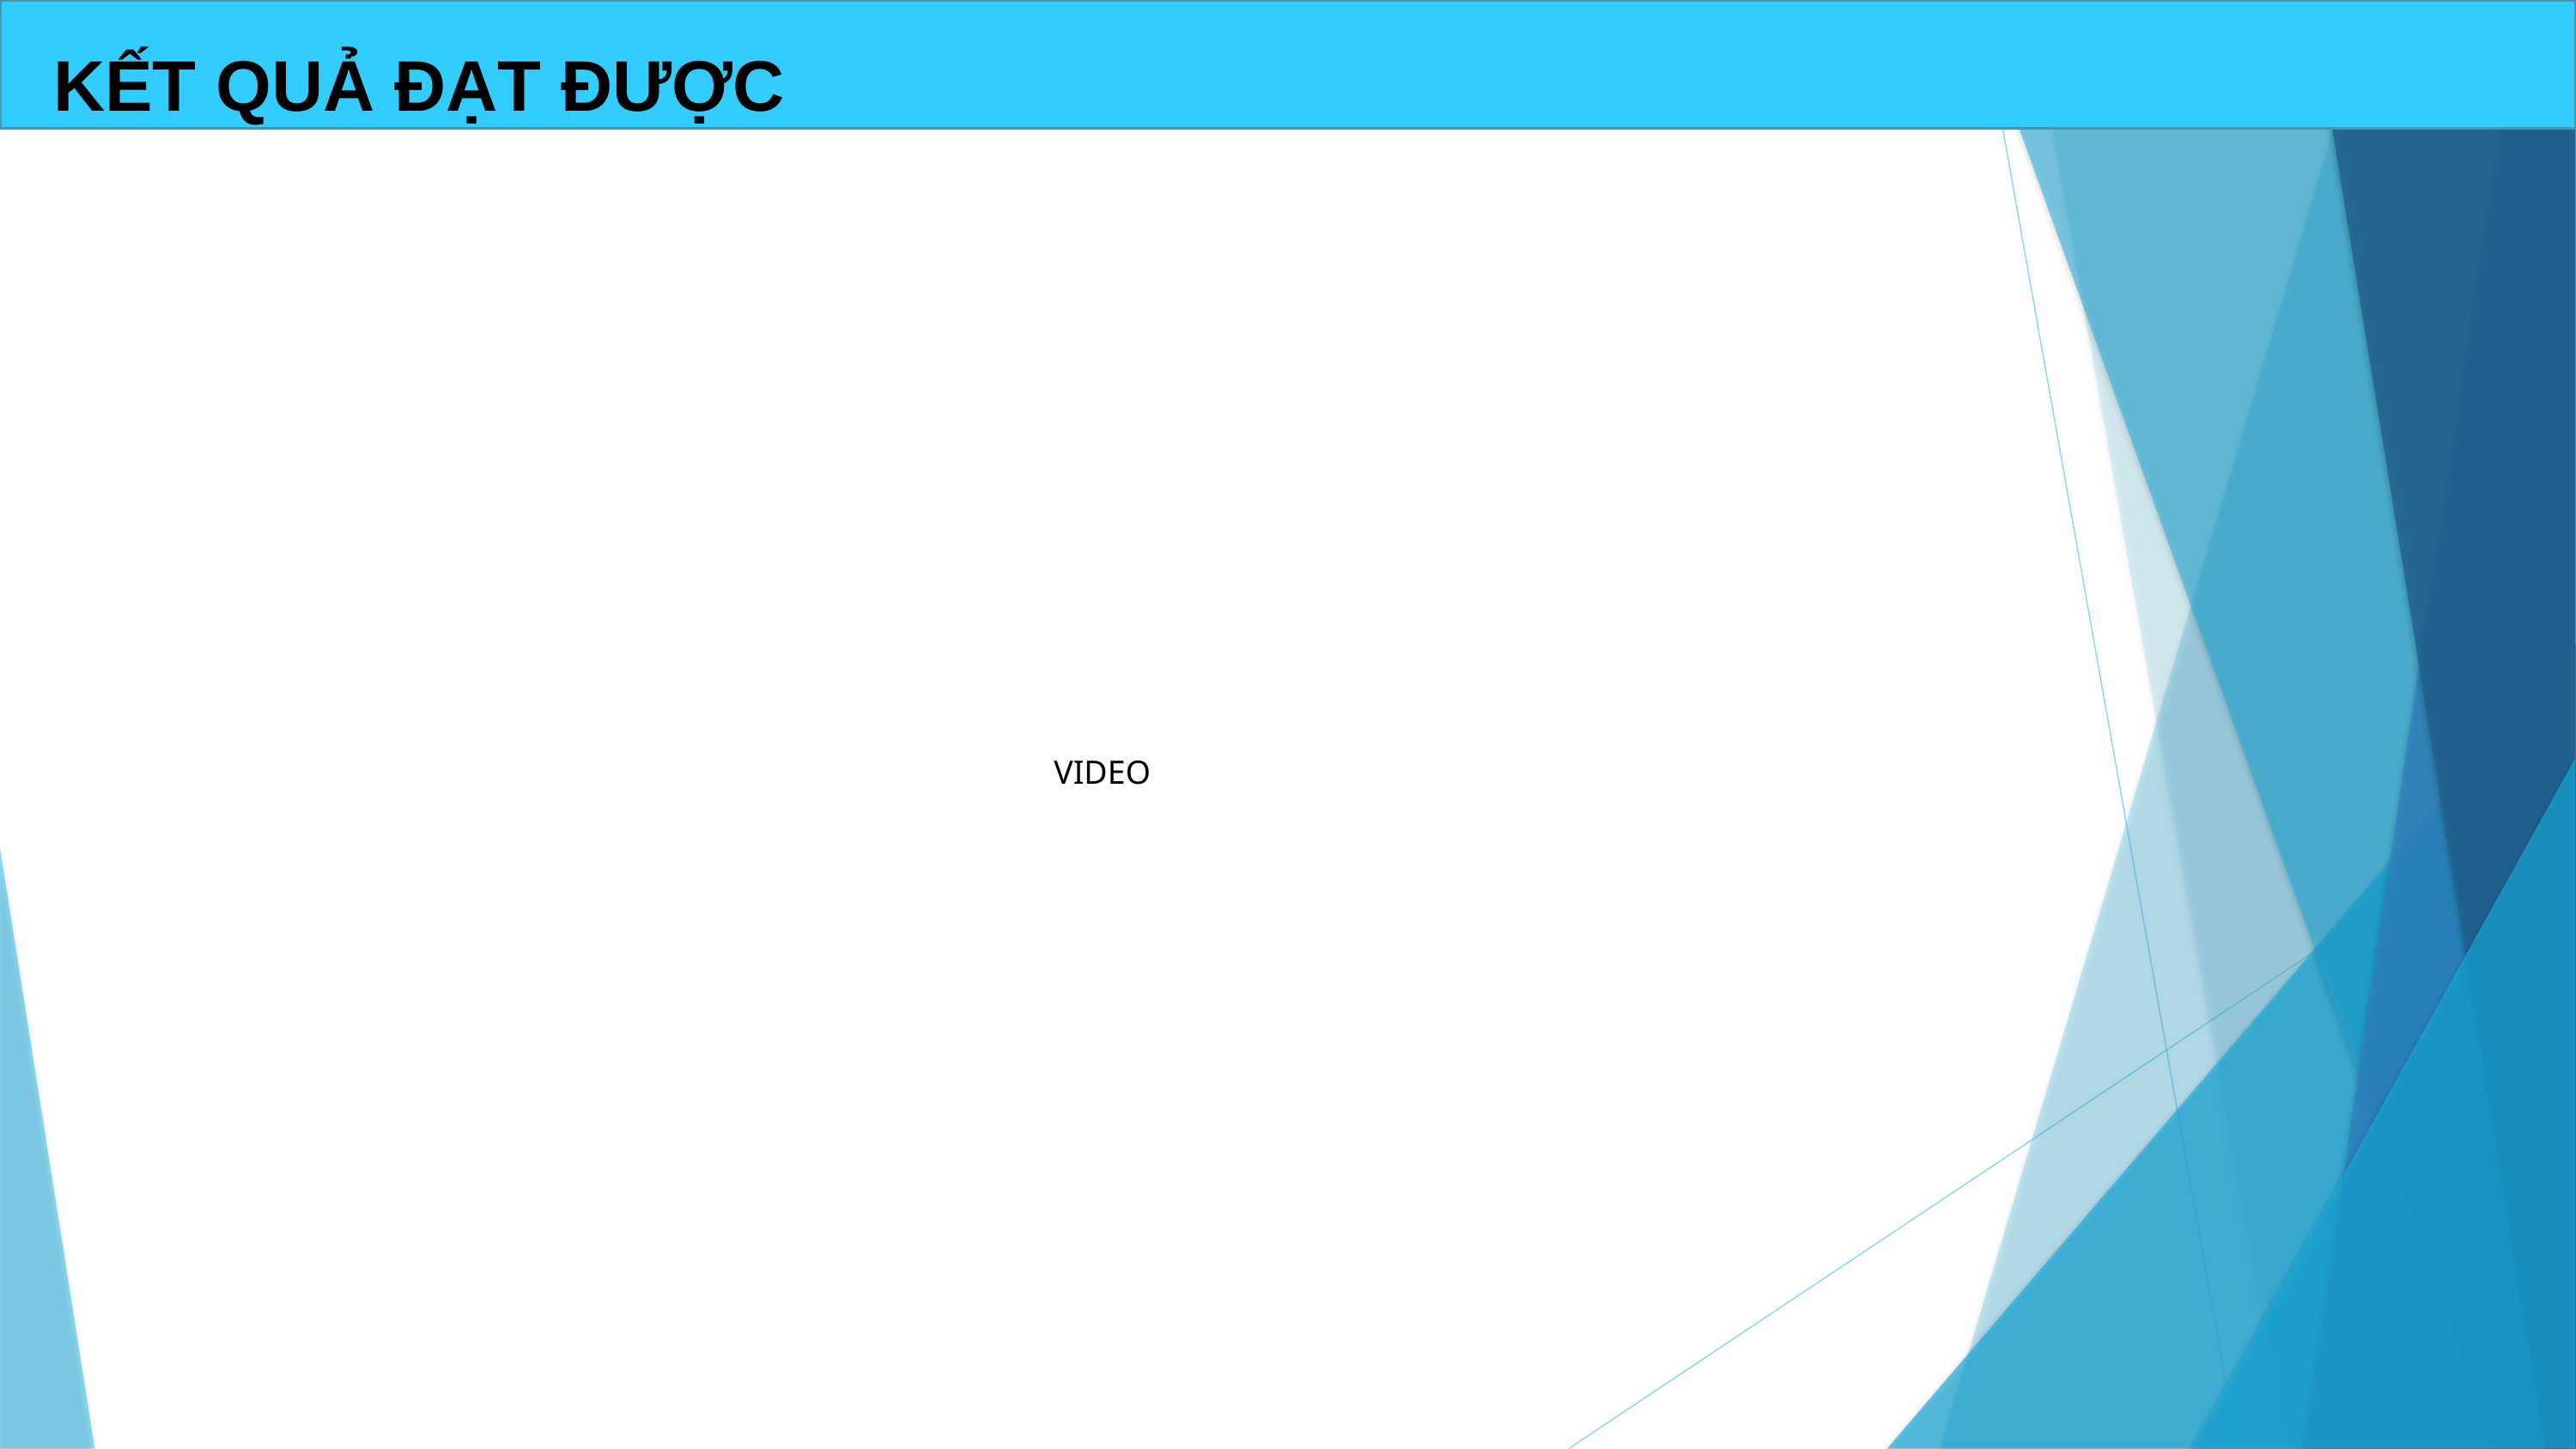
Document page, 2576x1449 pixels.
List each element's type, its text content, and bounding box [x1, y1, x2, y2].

text_box [0, 0, 2576, 130]
text_box VIDEO [1041, 745, 1814, 797]
text_box KẾT QUẢ ĐẠT ĐƯỢC [53, 0, 1999, 125]
